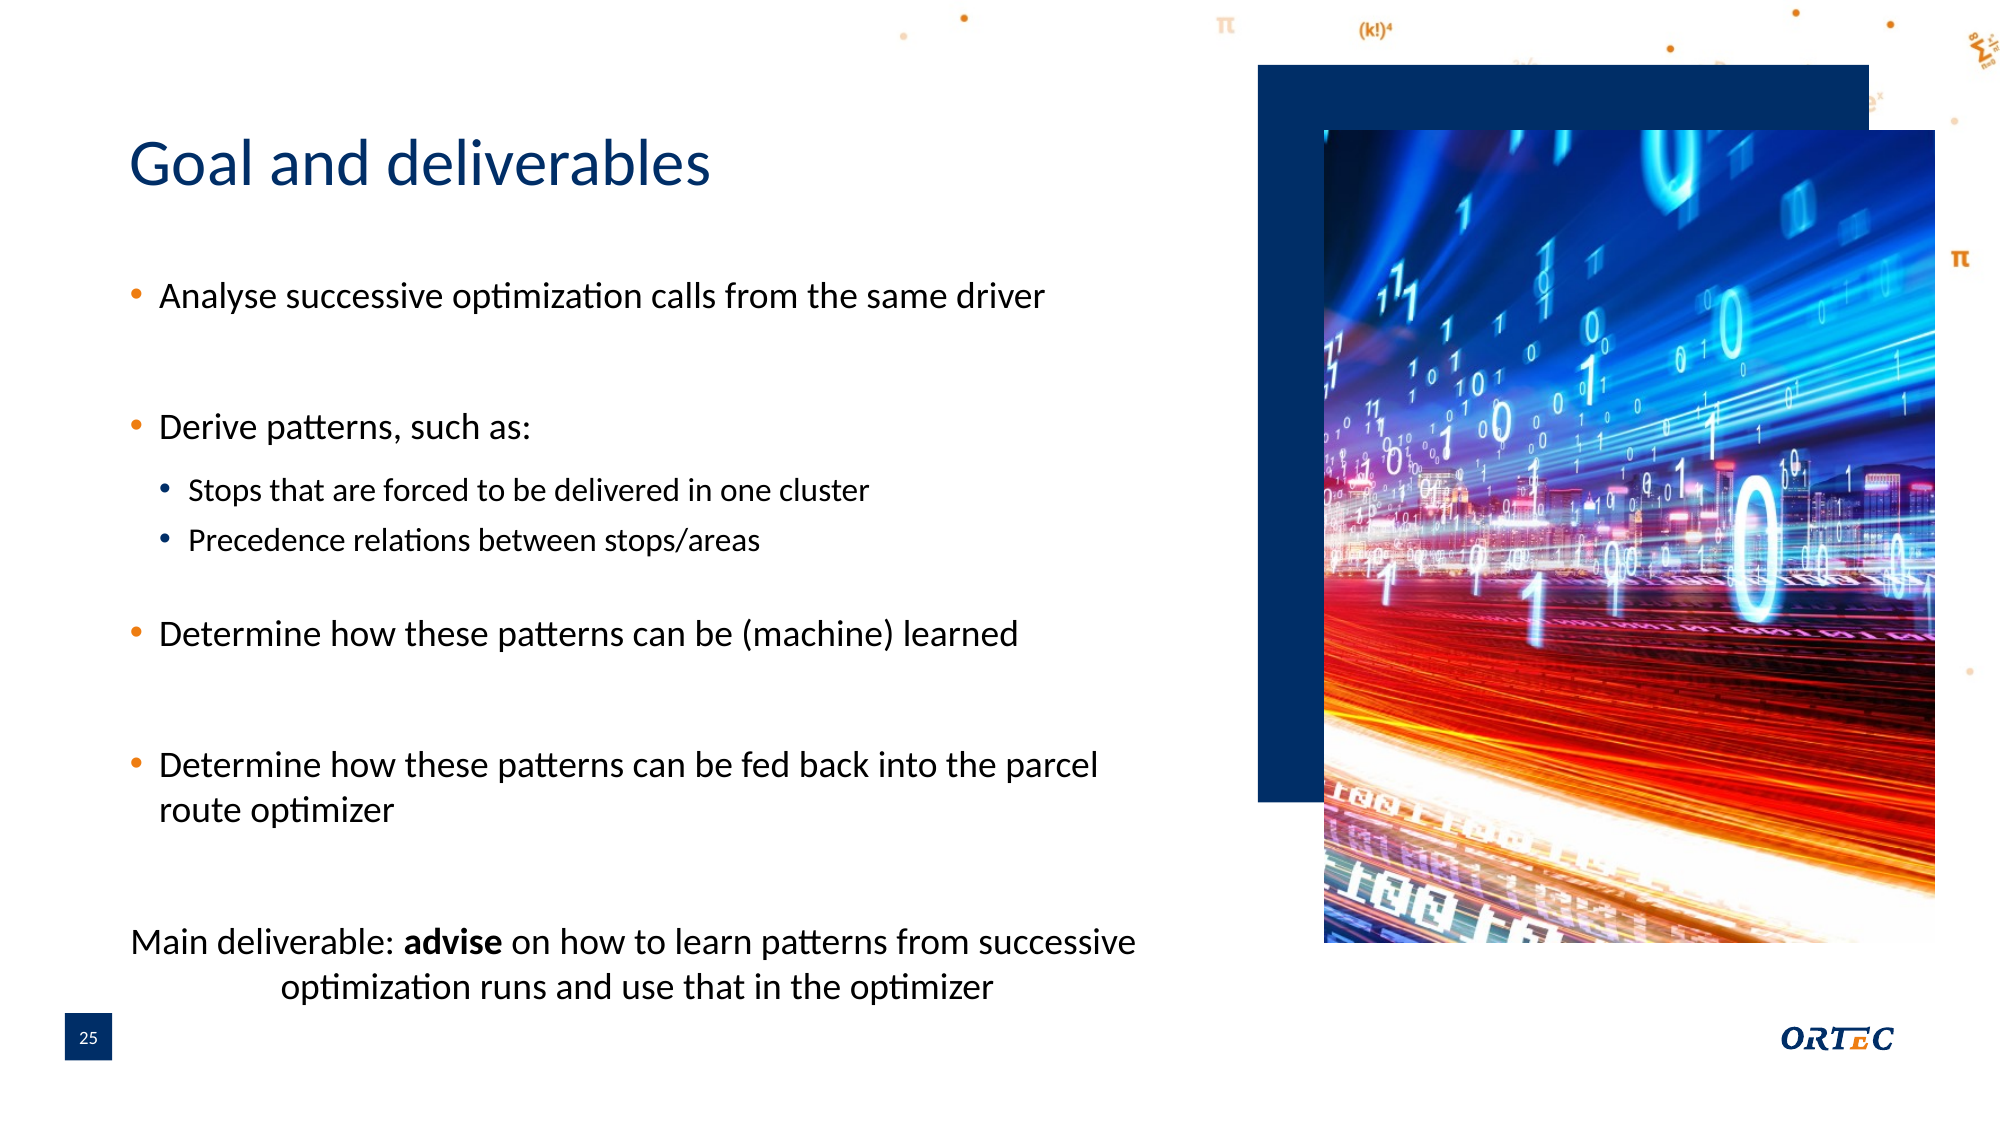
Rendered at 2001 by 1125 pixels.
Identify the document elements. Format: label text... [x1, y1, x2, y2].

list [1257, 64, 1869, 803]
list Analyse successive optimization calls from the same driver Derive patterns, such as: Stops that are forced to be delivered in one cluster Precedence relations between stops/areas Determine how these patterns can be (machine) learned Determine how these patterns can be fed back into the parcel route optimizer Main deliverable: advise on how to learn patterns from successive optimization runs and use that in the optimizer [129, 270, 1146, 944]
picture [0, 0, 2000, 1125]
title Goal and deliverables [129, 129, 1128, 199]
slide_number 25 [64, 1013, 113, 1061]
